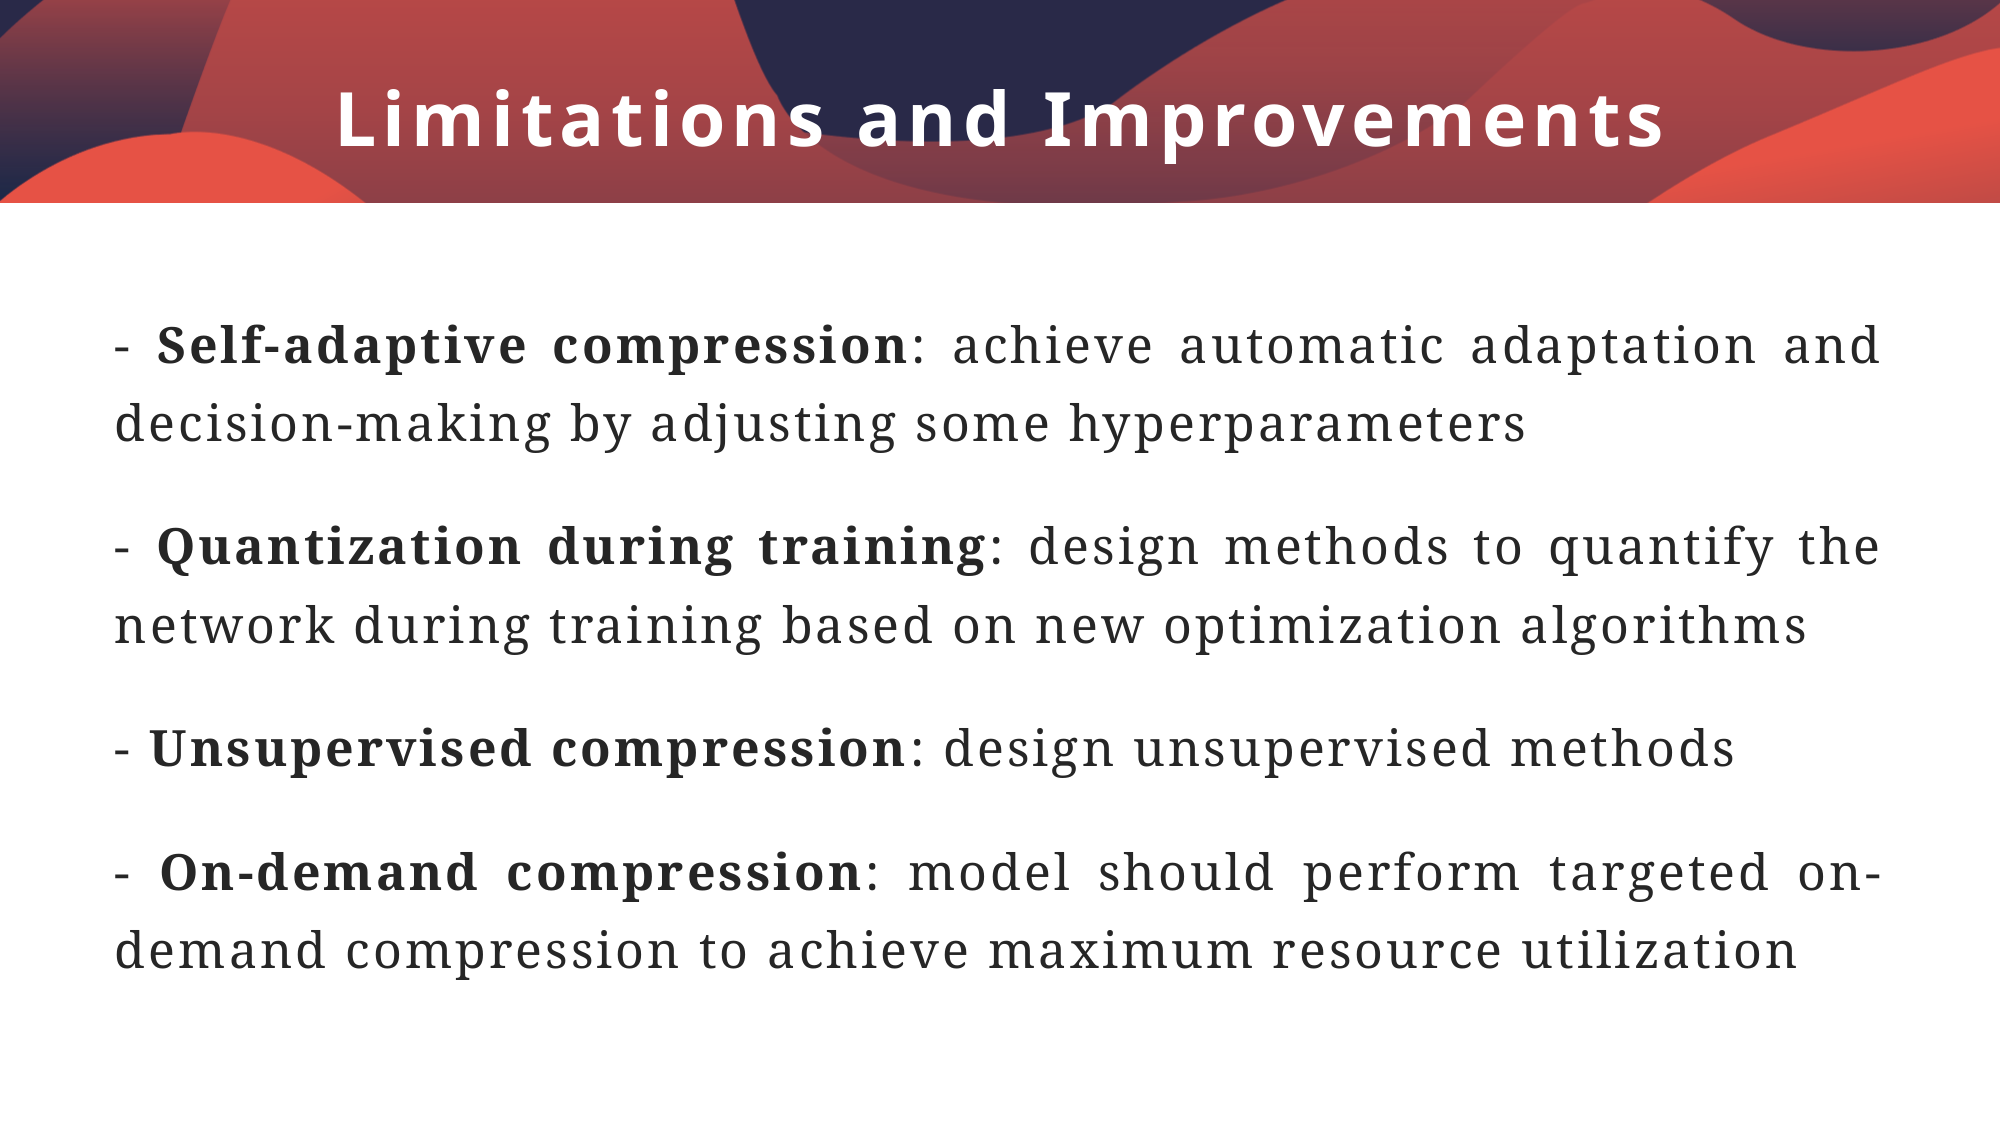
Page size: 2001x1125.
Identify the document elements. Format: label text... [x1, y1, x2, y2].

picture [0, 0, 2000, 203]
list - Self-adaptive compression: achieve automatic adaptation and decision-making by adjusting some hyperparameters - Quantization during training: design methods to quantify the network during training based on new optimization algorithms - Unsupervised compression: design unsupervised methods - On-demand compression: model should perform targeted on-demand compression to achieve maximum resource utilization [100, 287, 1900, 1025]
